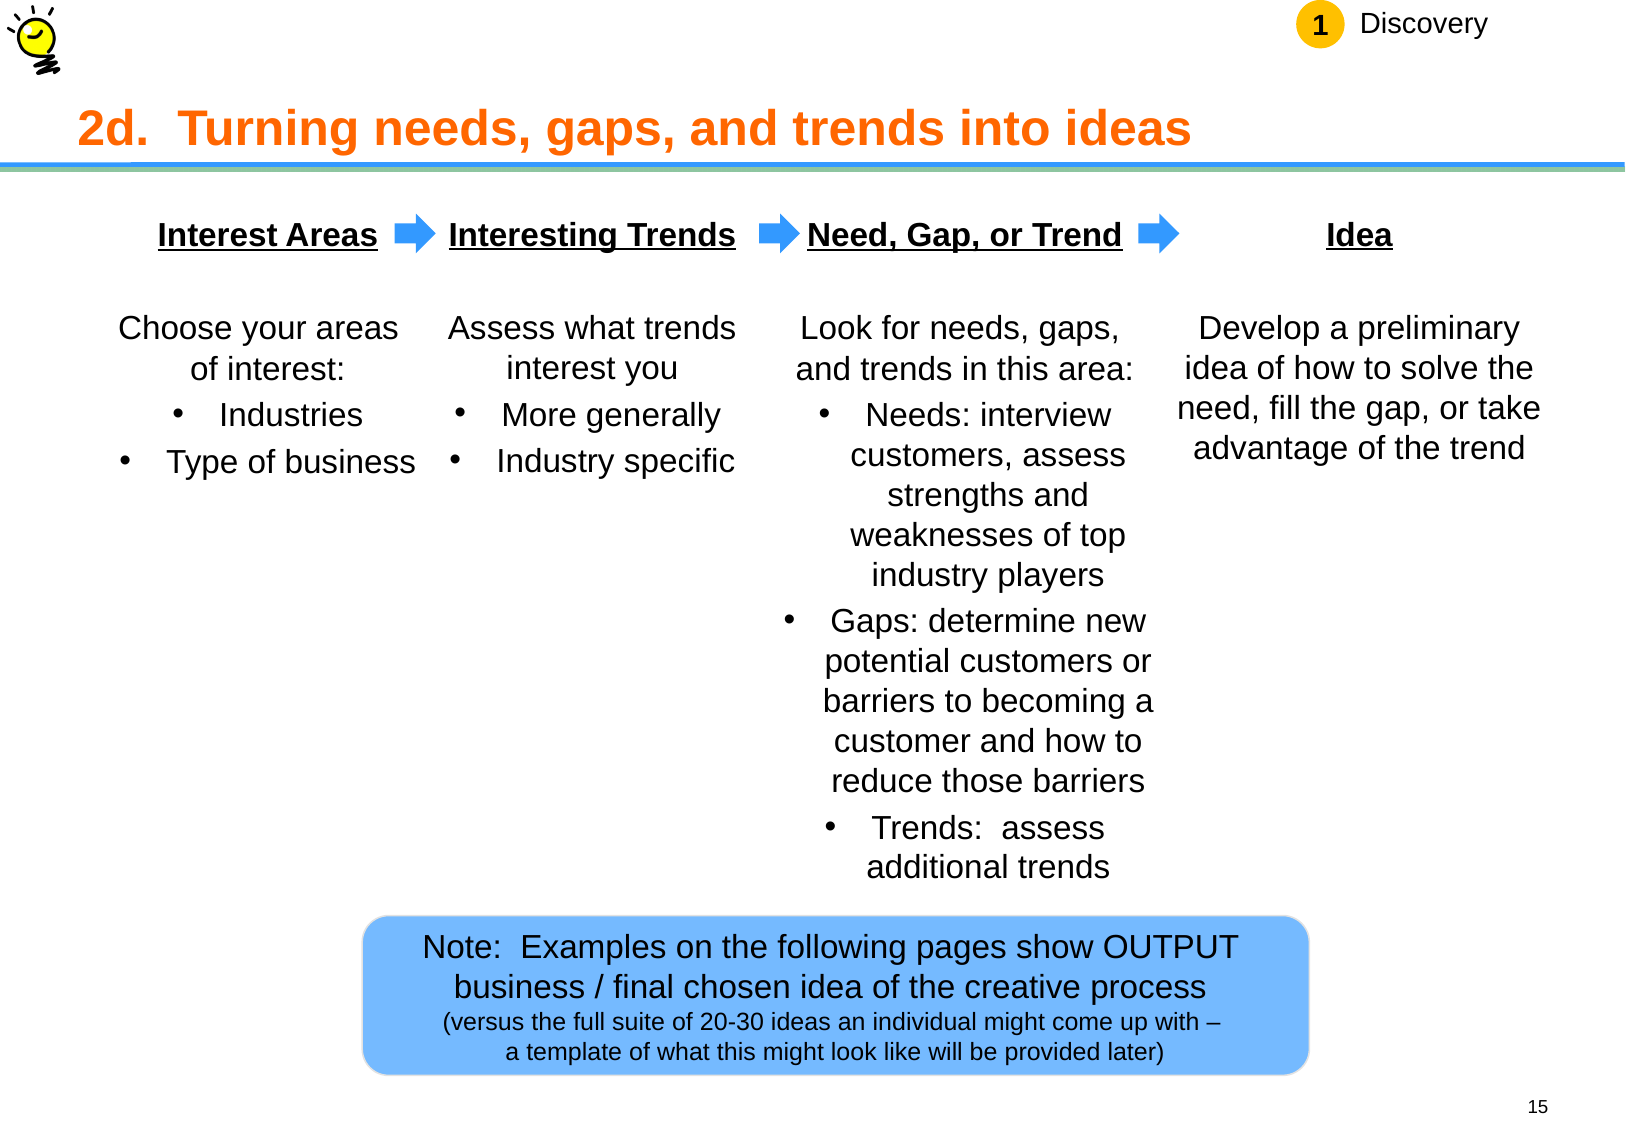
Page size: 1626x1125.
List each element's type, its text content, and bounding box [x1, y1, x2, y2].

text_box 1 [1296, 0, 1345, 49]
list Interesting Trends Assess what trends interest you More generally Industry specific [425, 212, 760, 913]
text_box [1136, 211, 1182, 256]
title 2d. Turning needs, gaps, and trends into ideas [77, 26, 1548, 163]
text_box Discovery [1345, 0, 1504, 55]
text_box Idea Develop a preliminary idea of how to solve the need, fill the gap, or take advantage of the trend [1171, 212, 1548, 971]
text_box [392, 211, 438, 256]
text_box Note: Examples on the following pages show OUTPUT business / final chosen idea of the creative process (versus the full suite of 20-30 ideas an individual might come up with – a template of what this might look like will be provided later) [360, 913, 1312, 1078]
text_box [756, 211, 803, 256]
text_box Interest Areas Choose your areas of interest: Industries Type of business [100, 213, 436, 971]
text_box Need, Gap, or Trend Look for needs, gaps, and trends in this area: Needs: interview customers, assess strengths and weaknesses of top industry players Gaps: determine new potential customers or barriers to becoming a customer and how to reduce those barriers Trends: assess additional trends [771, 213, 1159, 913]
picture [0, 0, 86, 95]
